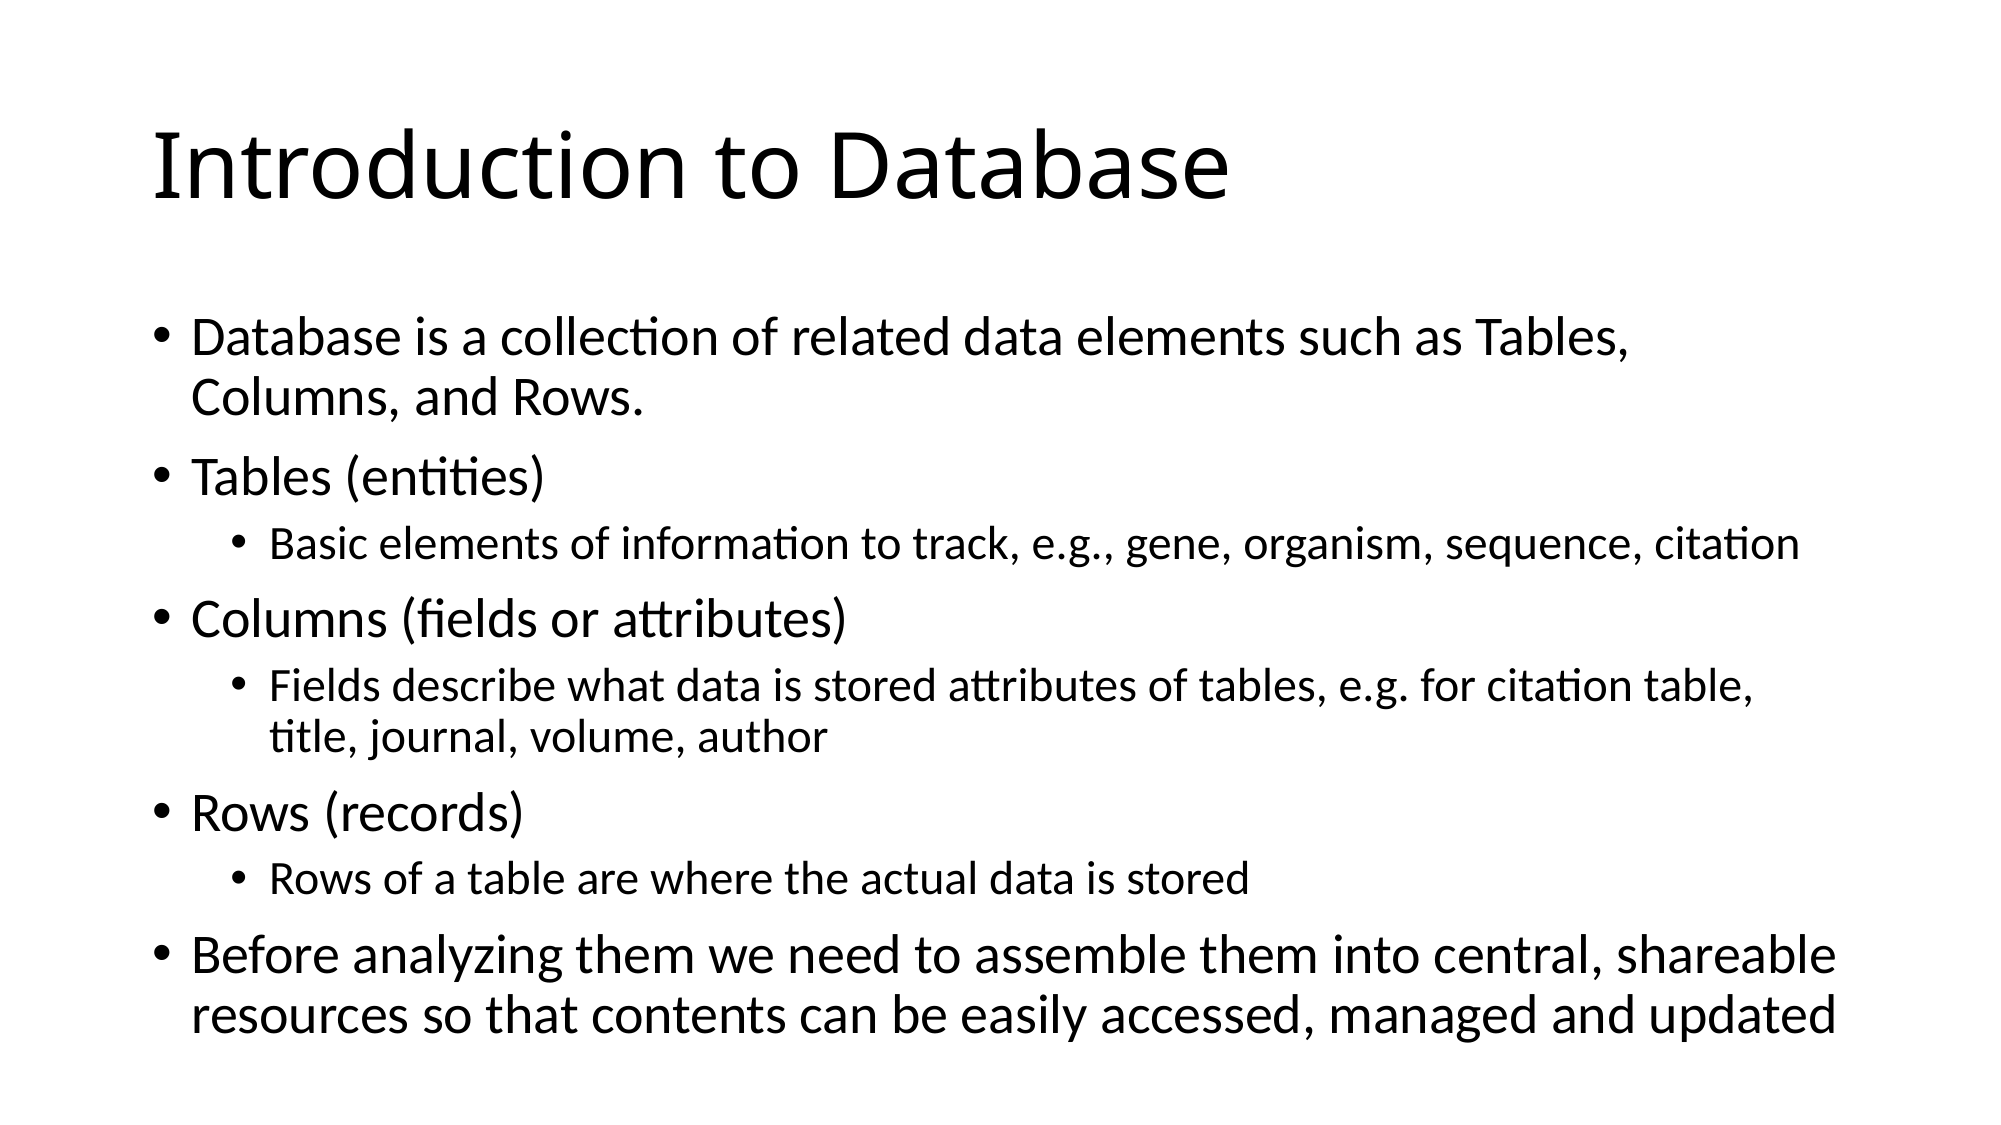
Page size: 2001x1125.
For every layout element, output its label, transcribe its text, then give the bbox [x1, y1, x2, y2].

list Database is a collection of related data elements such as Tables, Columns, and Rows. Tables (entities) Basic elements of information to track, e.g., gene, organism, sequence, citation Columns (fields or attributes) Fields describe what data is stored attributes of tables, e.g. for citation table, title, journal, volume, author Rows (records) Rows of a table are where the actual data is stored Before analyzing them we need to assemble them into central, shareable resources so that contents can be easily accessed, managed and updated [137, 299, 1863, 1081]
title Introduction to Database [137, 59, 1863, 278]
